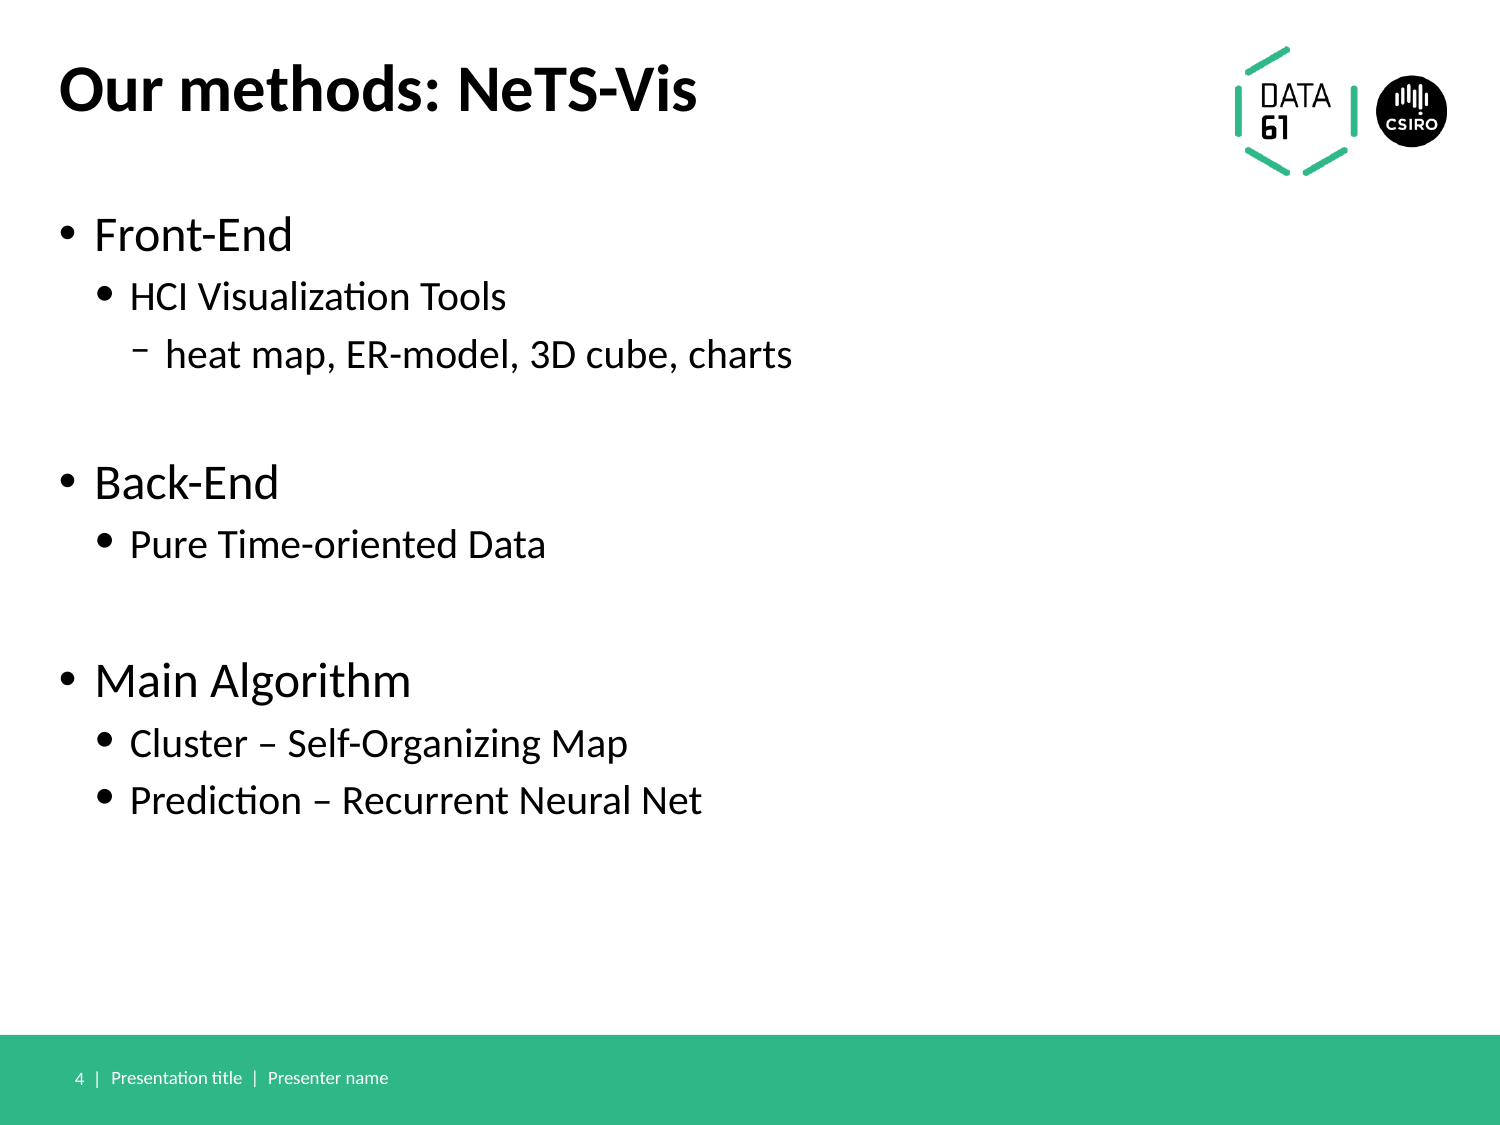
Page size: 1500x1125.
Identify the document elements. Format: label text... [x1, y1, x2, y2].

list Our methods: NeTS-Vis [59, 44, 1447, 185]
footer Presentation title | Presenter name [111, 1067, 1110, 1088]
list Front-End HCI Visualization Tools heat map, ER-model, 3D cube, charts Back-End Pure Time-oriented Data Main Algorithm Cluster – Self-Organizing Map Prediction – Recurrent Neural Net [58, 208, 1447, 959]
slide_number 4 | [54, 1067, 102, 1088]
